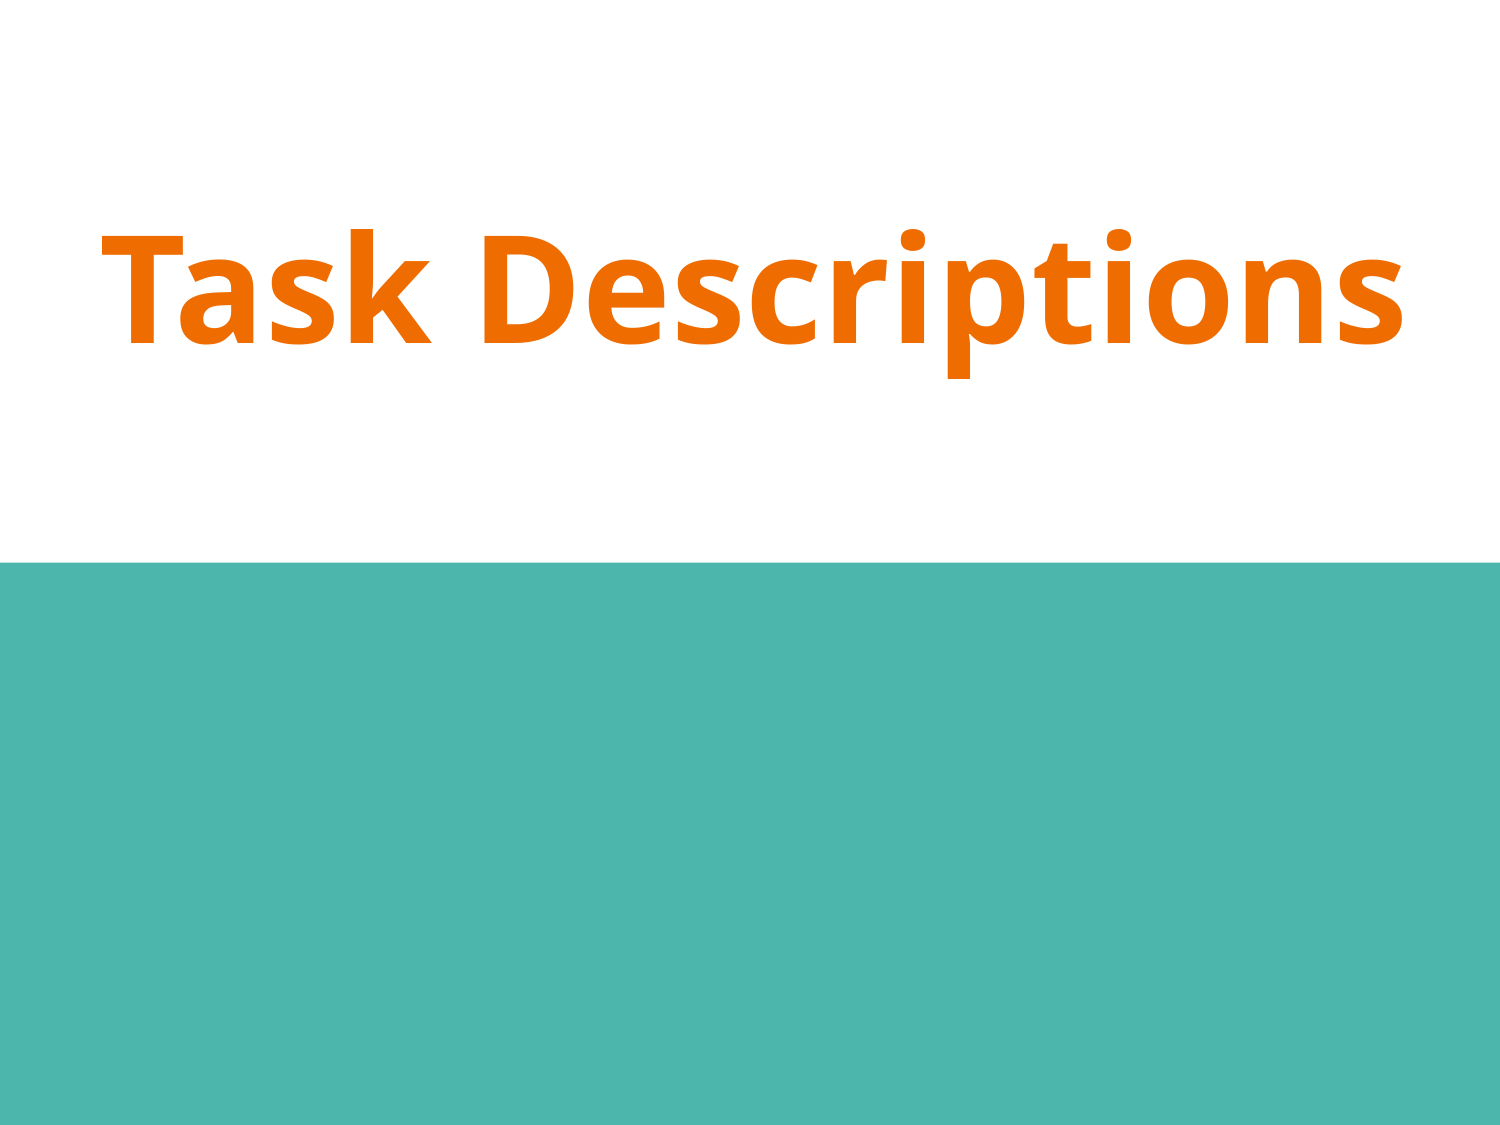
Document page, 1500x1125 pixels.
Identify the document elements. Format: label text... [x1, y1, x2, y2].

title Task Descriptions [51, 178, 1458, 385]
